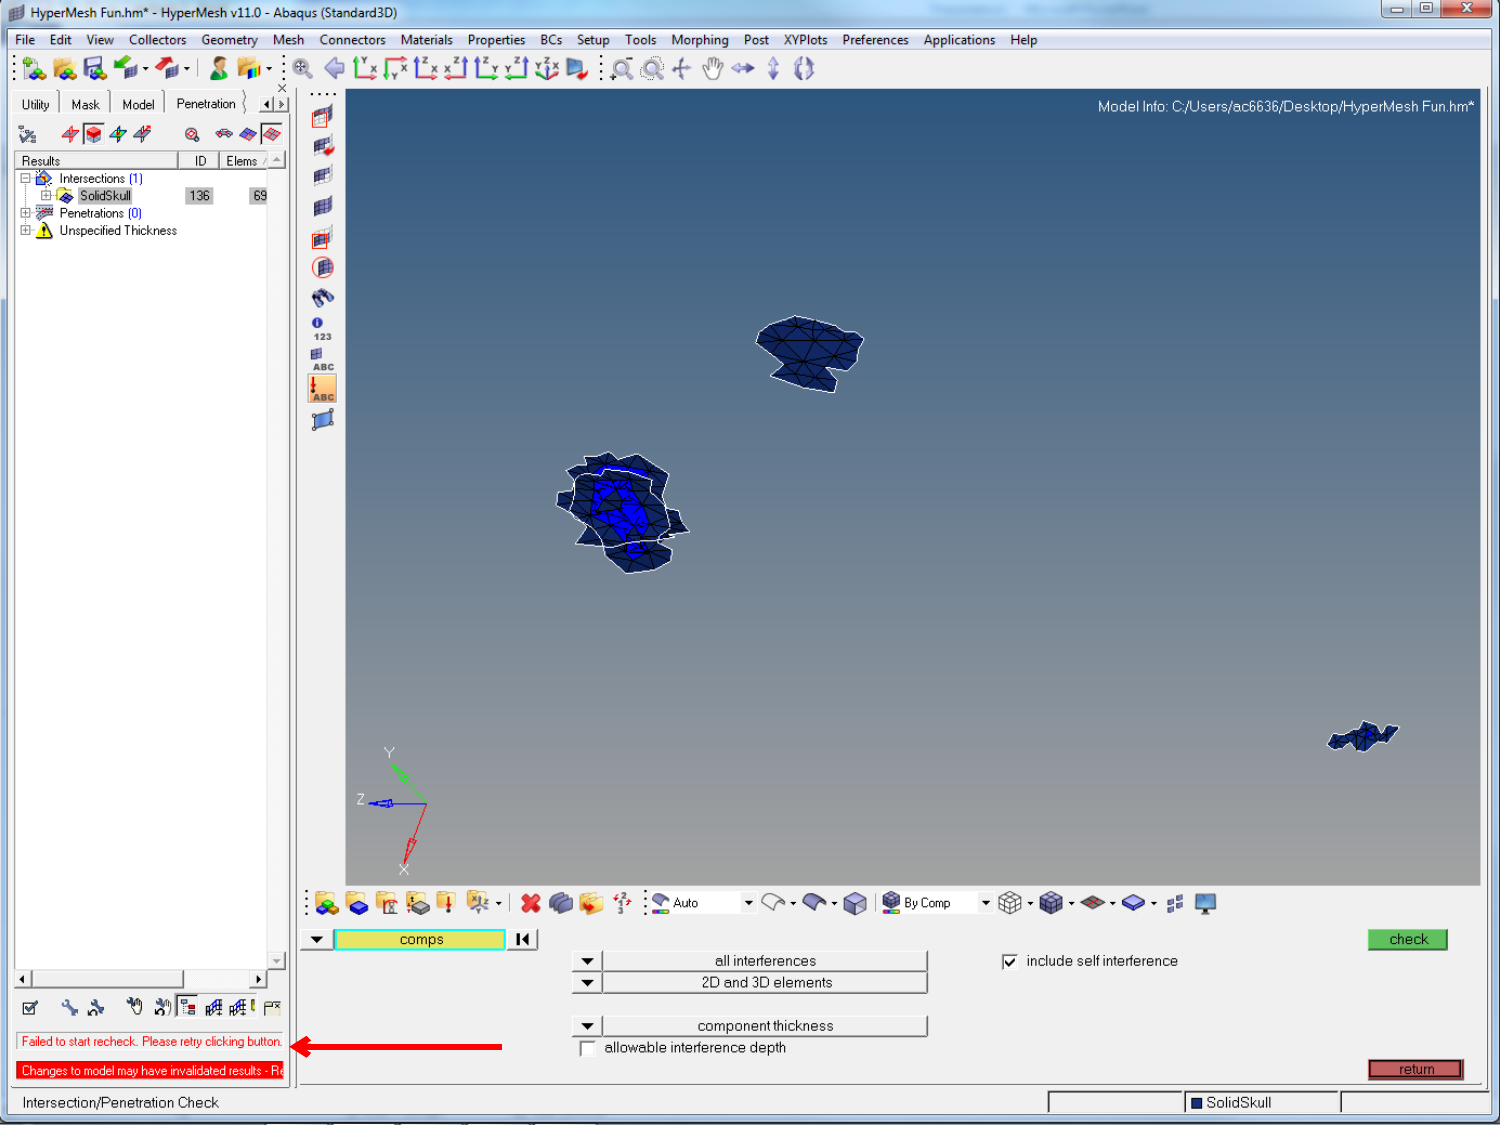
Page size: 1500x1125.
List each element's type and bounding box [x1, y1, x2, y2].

list [0, 0, 1500, 1125]
